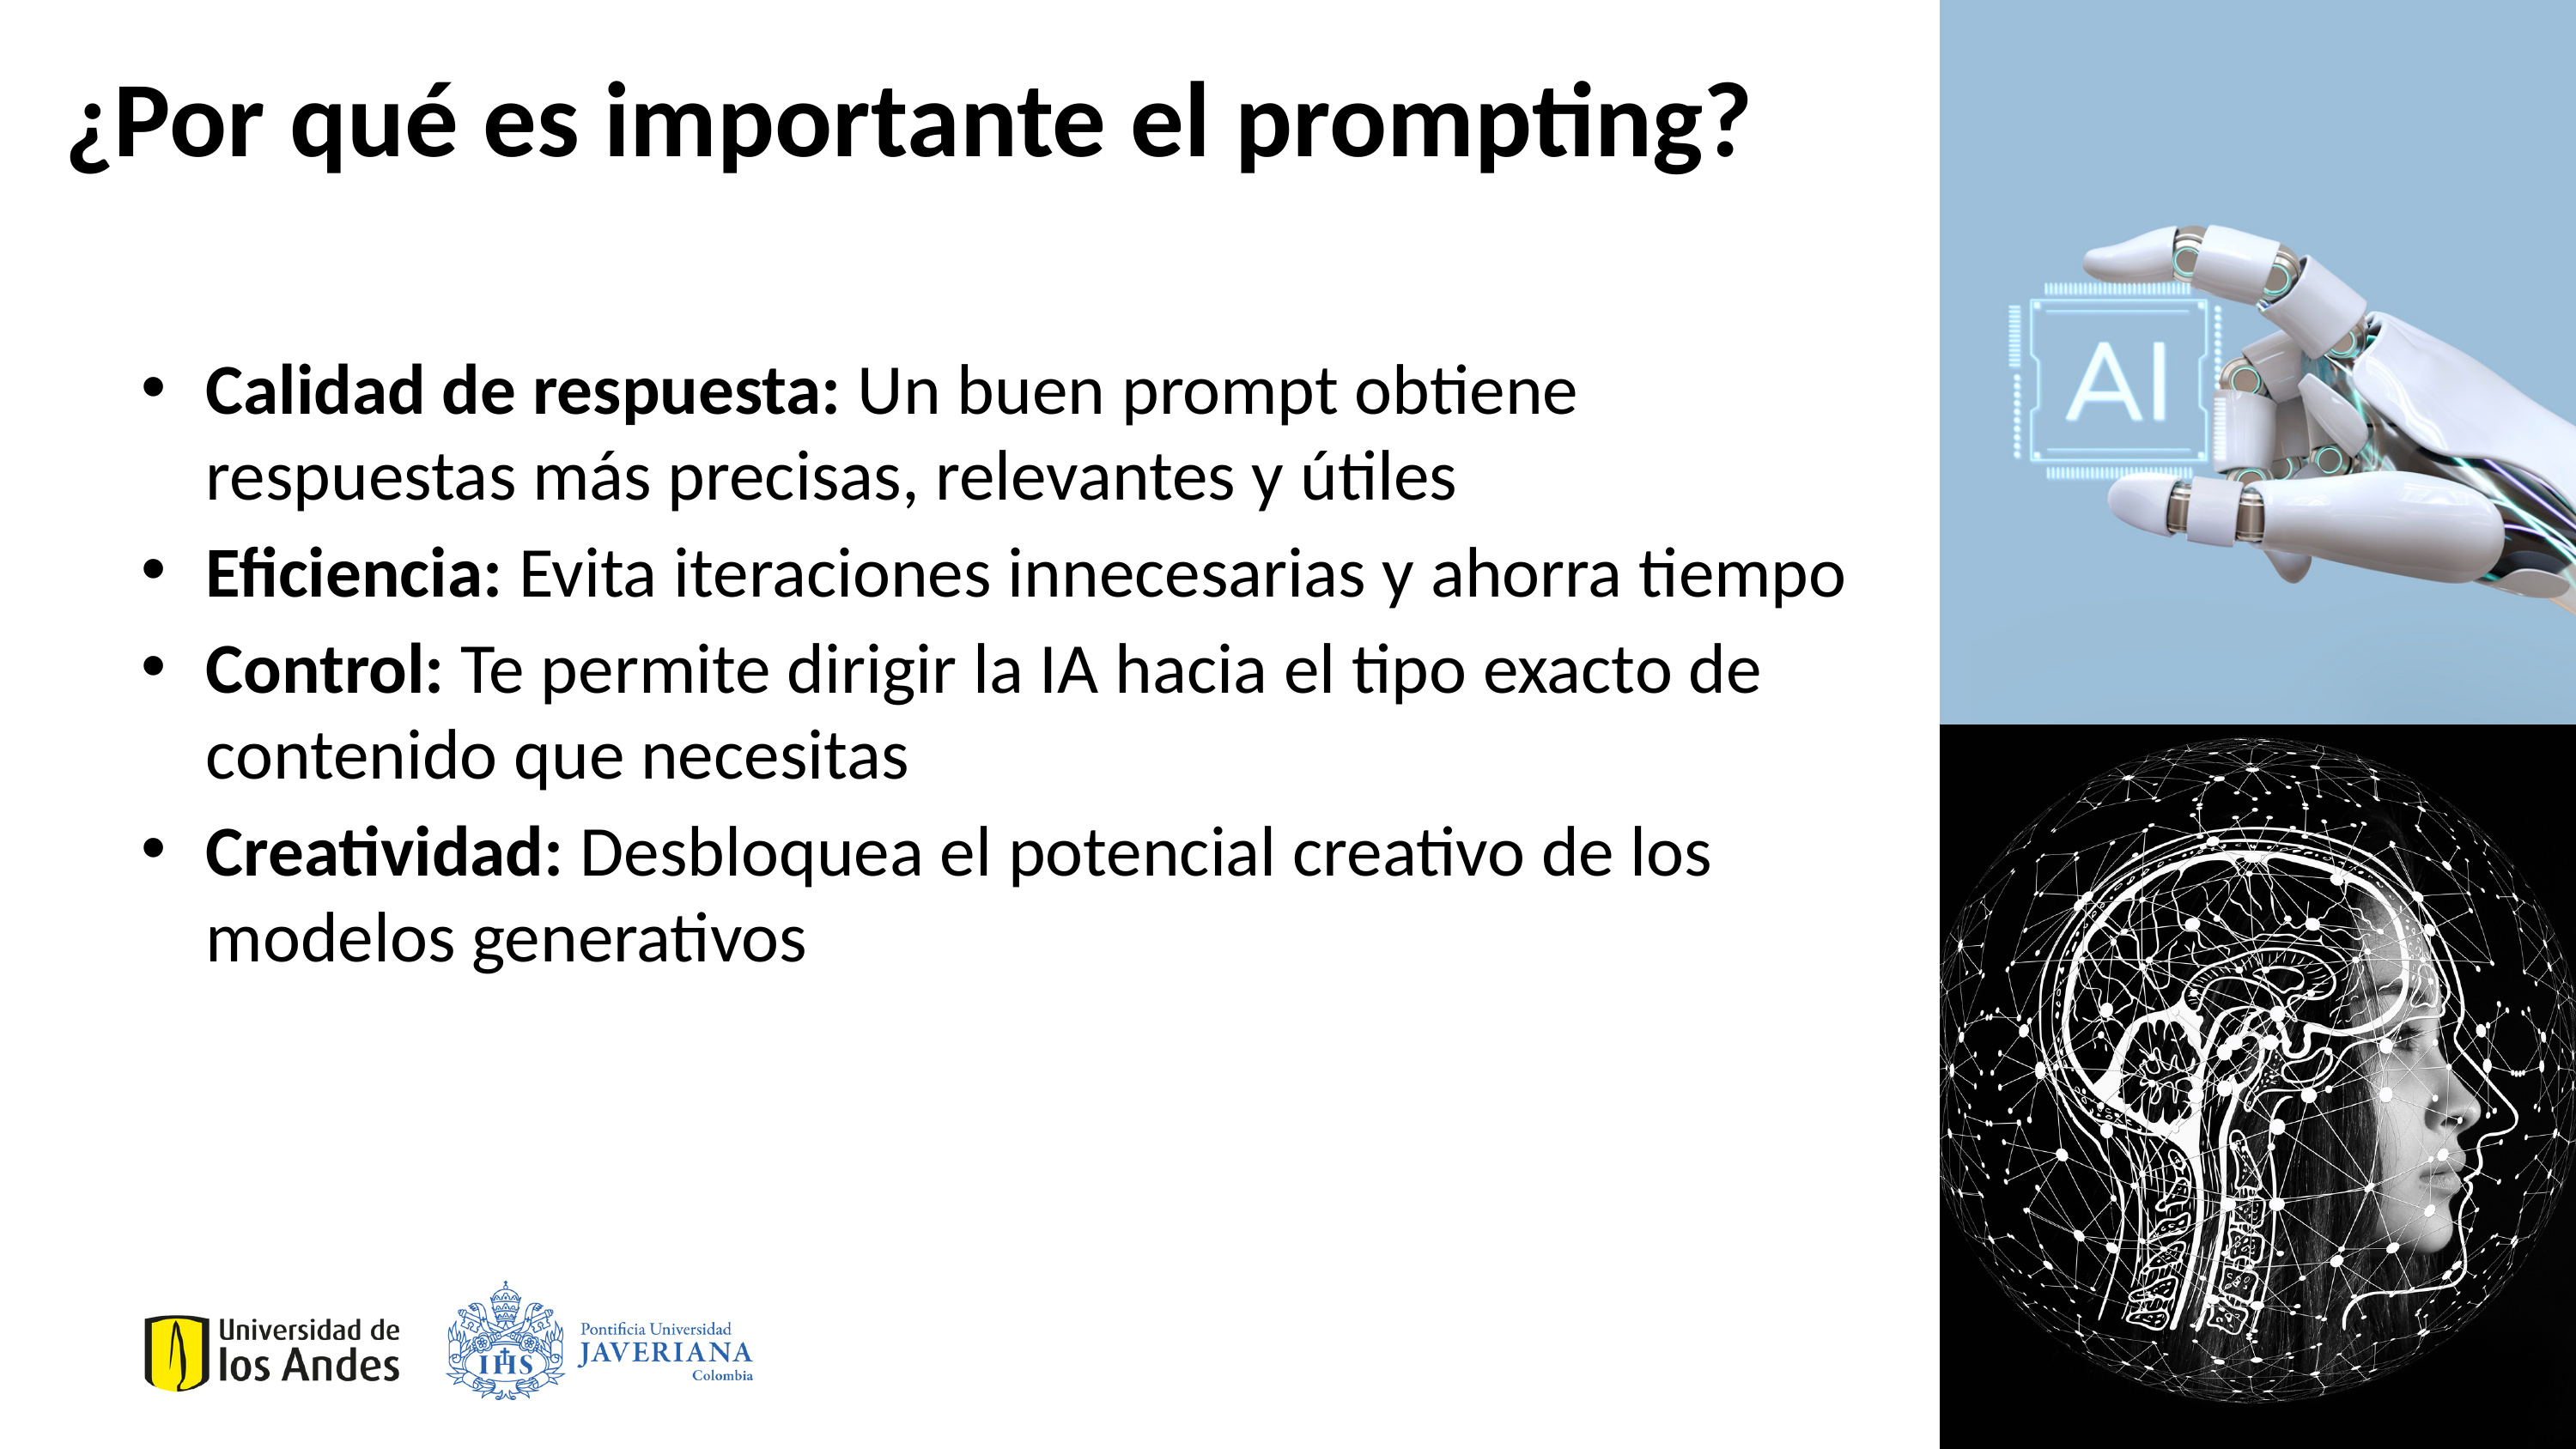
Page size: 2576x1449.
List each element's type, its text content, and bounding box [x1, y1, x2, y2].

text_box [144, 1257, 776, 1423]
text_box [1940, 0, 2576, 724]
text_box ¿Por qué es importante el prompting? [64, 49, 1838, 179]
text_box Calidad de respuesta: Un buen prompt obtiene respuestas más precisas, relevantes y útiles Eficiencia: Evita iteraciones innecesarias y ahorra tiempo Control: Te permite dirigir la IA hacia el tipo exacto de contenido que necesitas Creatividad: Desbloquea el potencial creativo de los modelos generativos [128, 336, 1902, 1079]
text_box [1940, 724, 2576, 1449]
